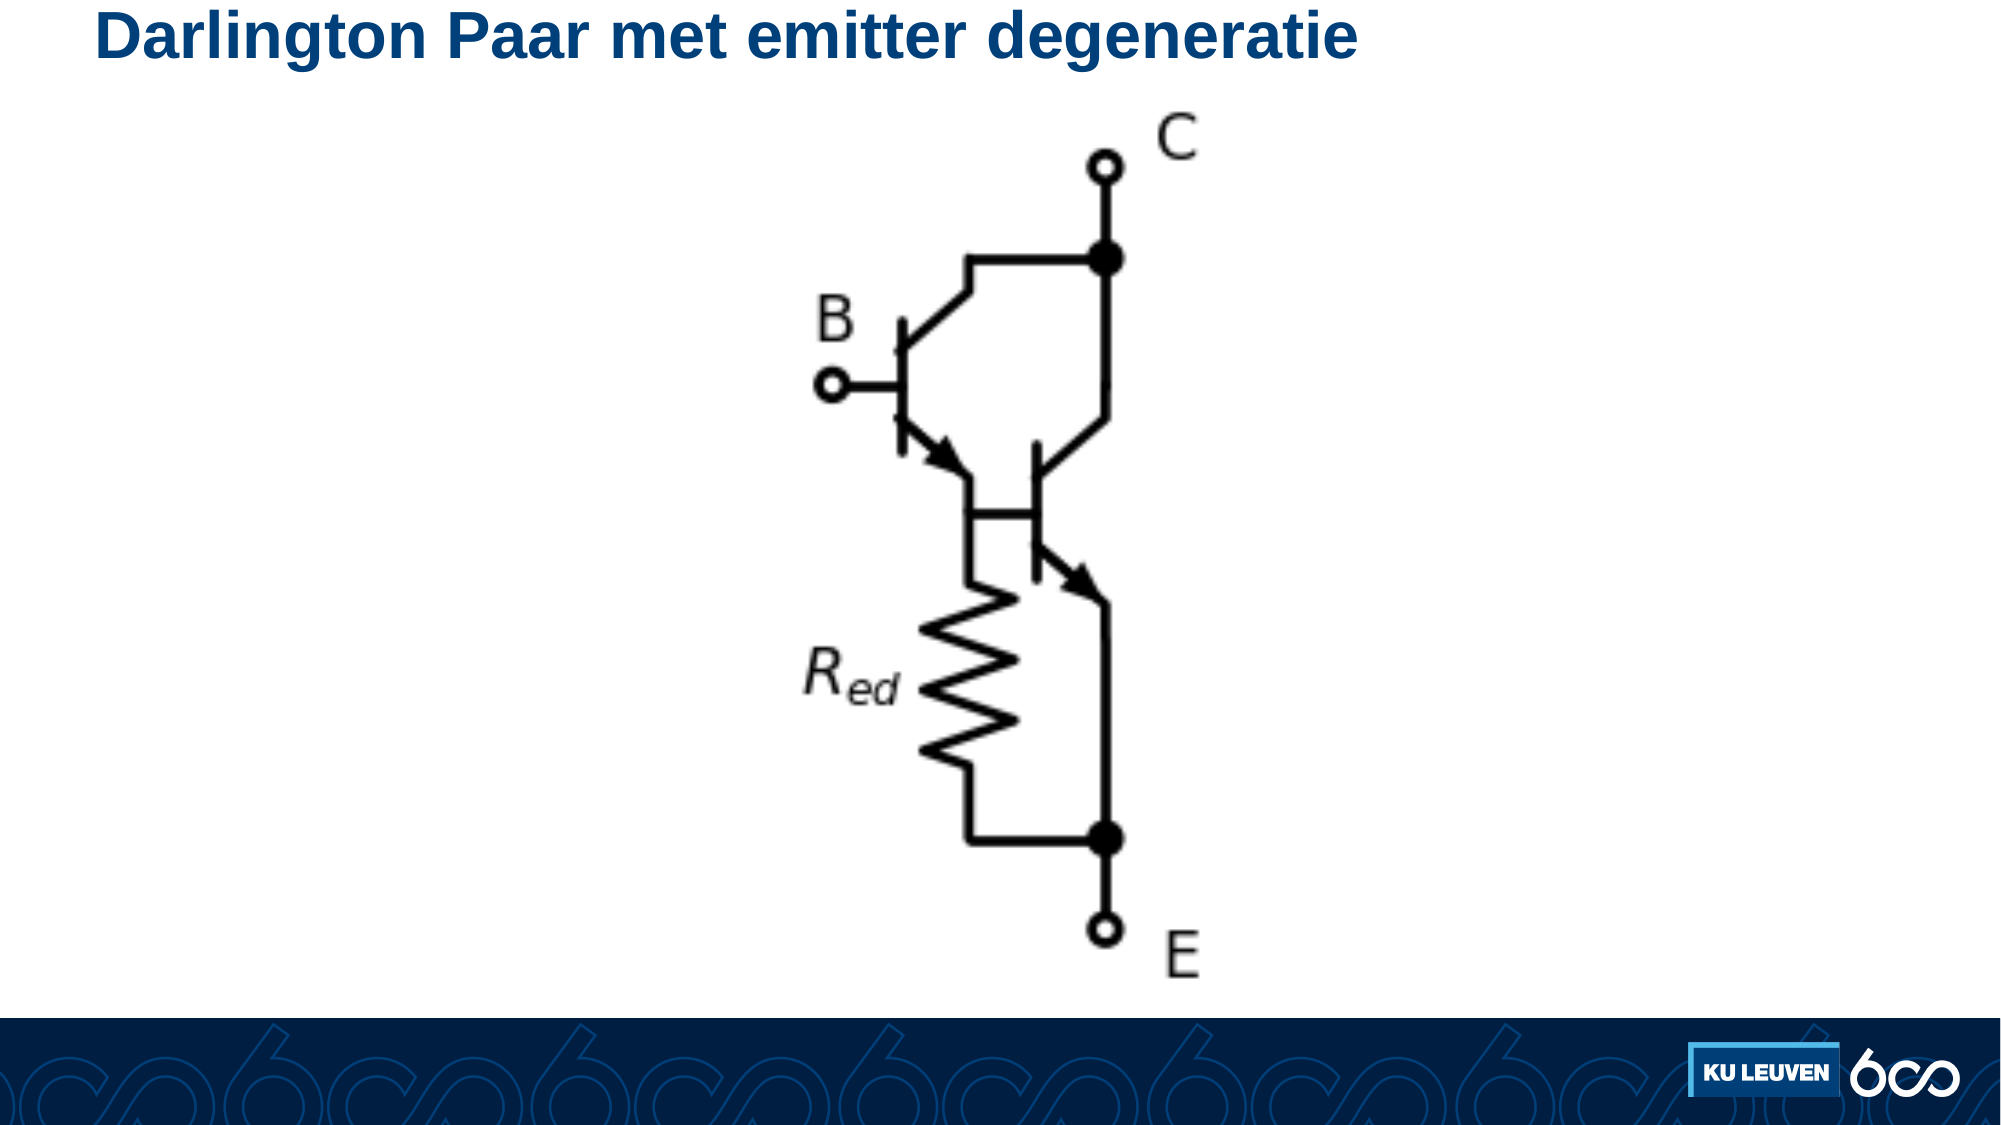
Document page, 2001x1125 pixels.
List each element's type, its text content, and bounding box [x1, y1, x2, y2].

title Darlington Paar met emitter degeneratie [94, 0, 1906, 108]
picture [0, 1018, 2001, 1125]
picture [782, 92, 1218, 1008]
